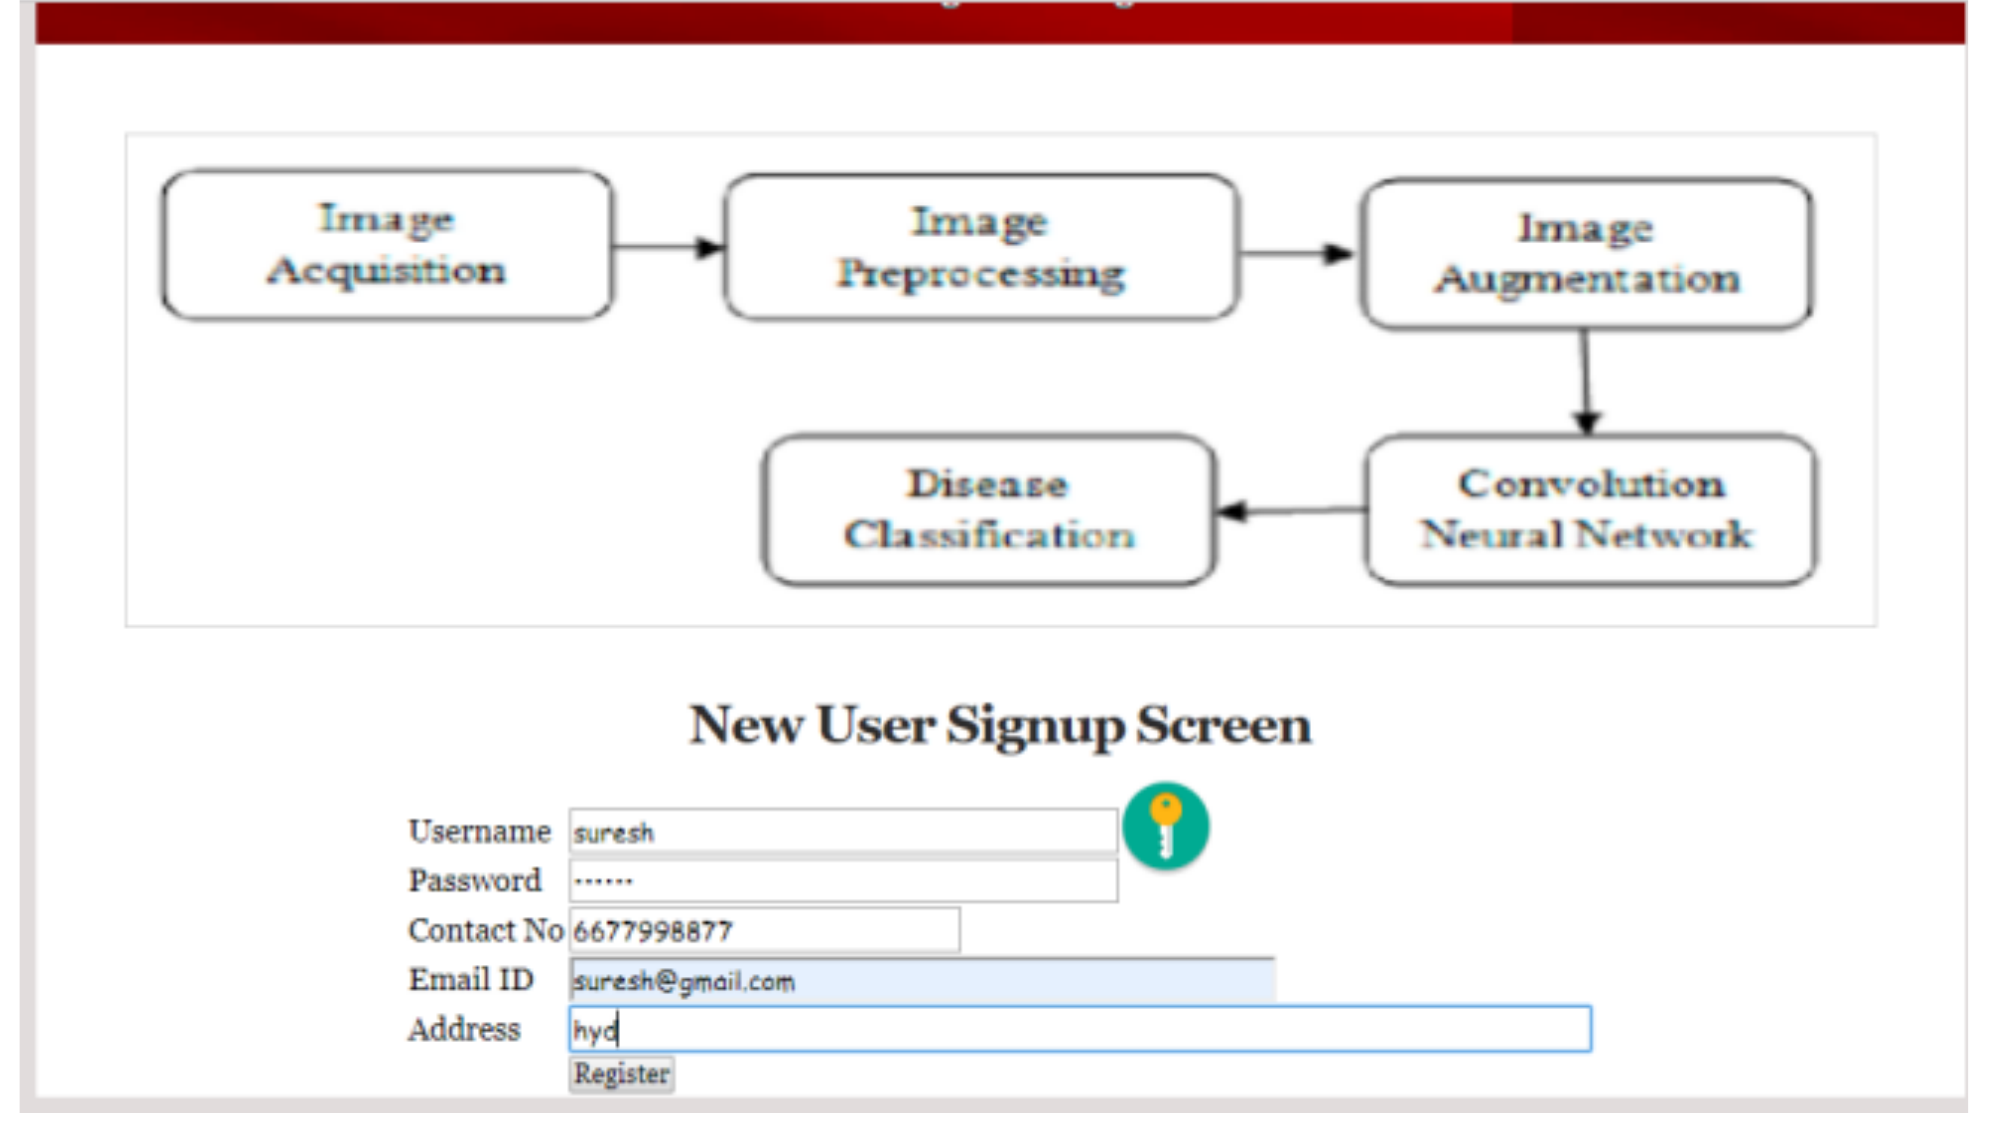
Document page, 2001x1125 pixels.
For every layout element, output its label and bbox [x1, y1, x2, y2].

list [19, 0, 1969, 1113]
